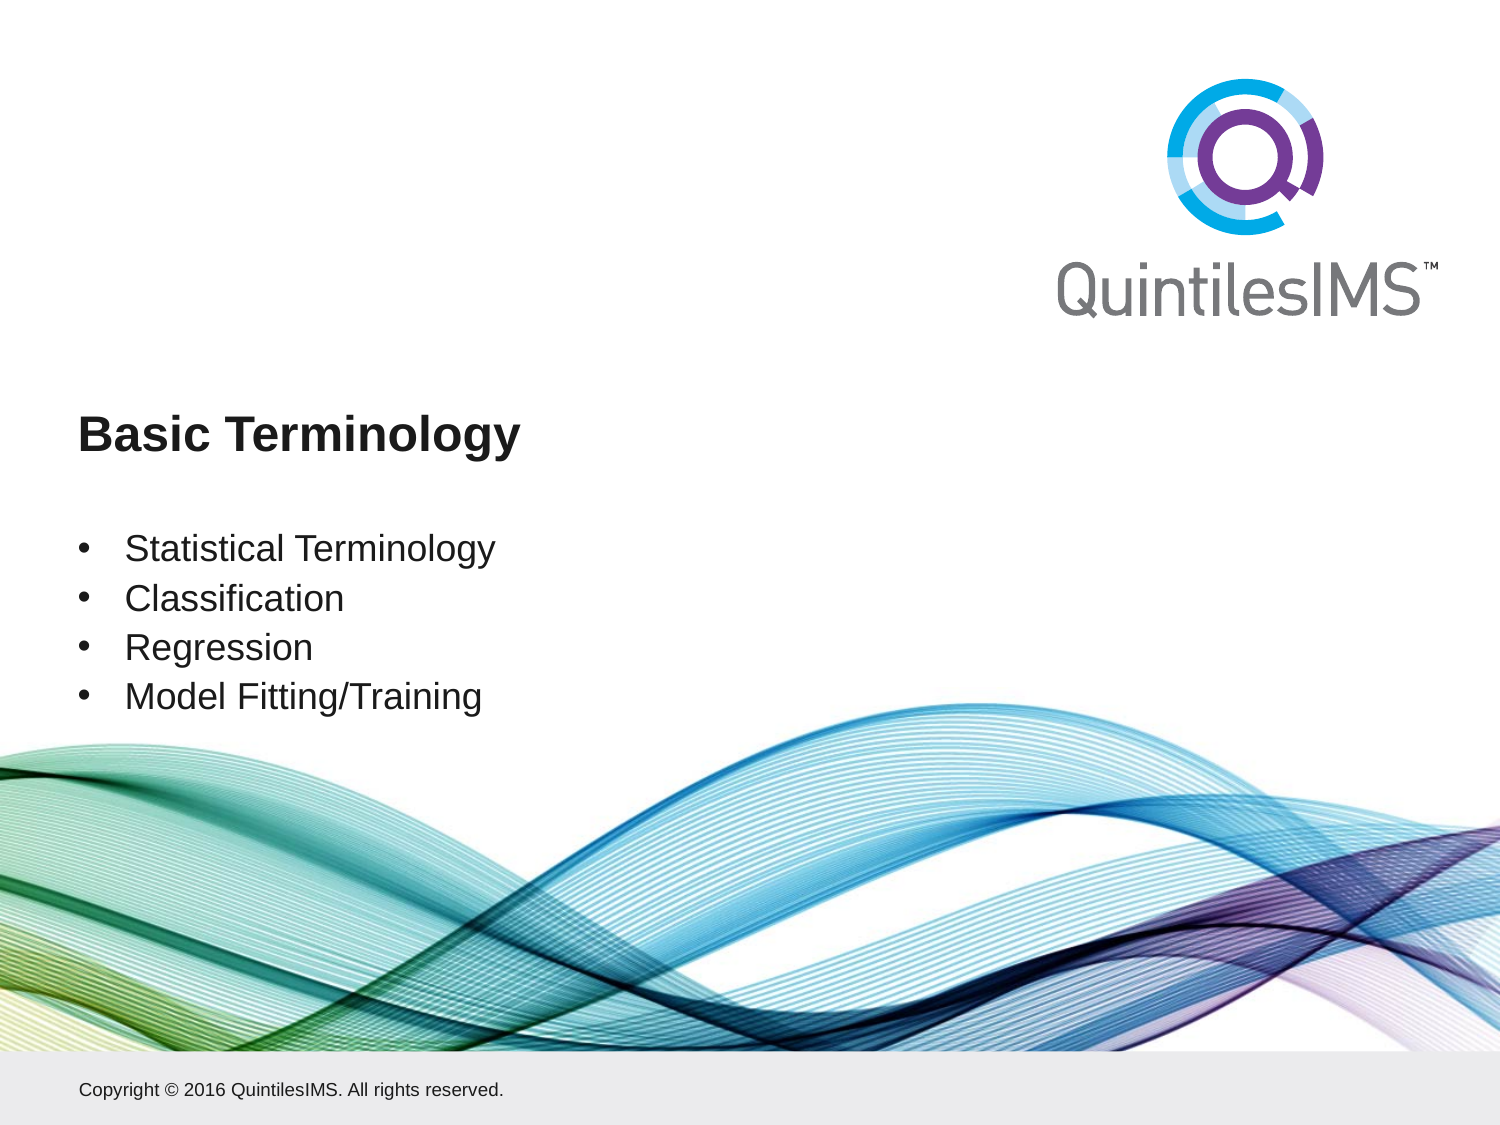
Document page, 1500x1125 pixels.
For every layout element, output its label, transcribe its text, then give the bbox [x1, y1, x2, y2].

picture [0, 687, 1500, 1051]
subtitle Statistical Terminology Classification Regression Model Fitting/Training [63, 517, 701, 727]
title Basic Terminology [63, 321, 1433, 469]
